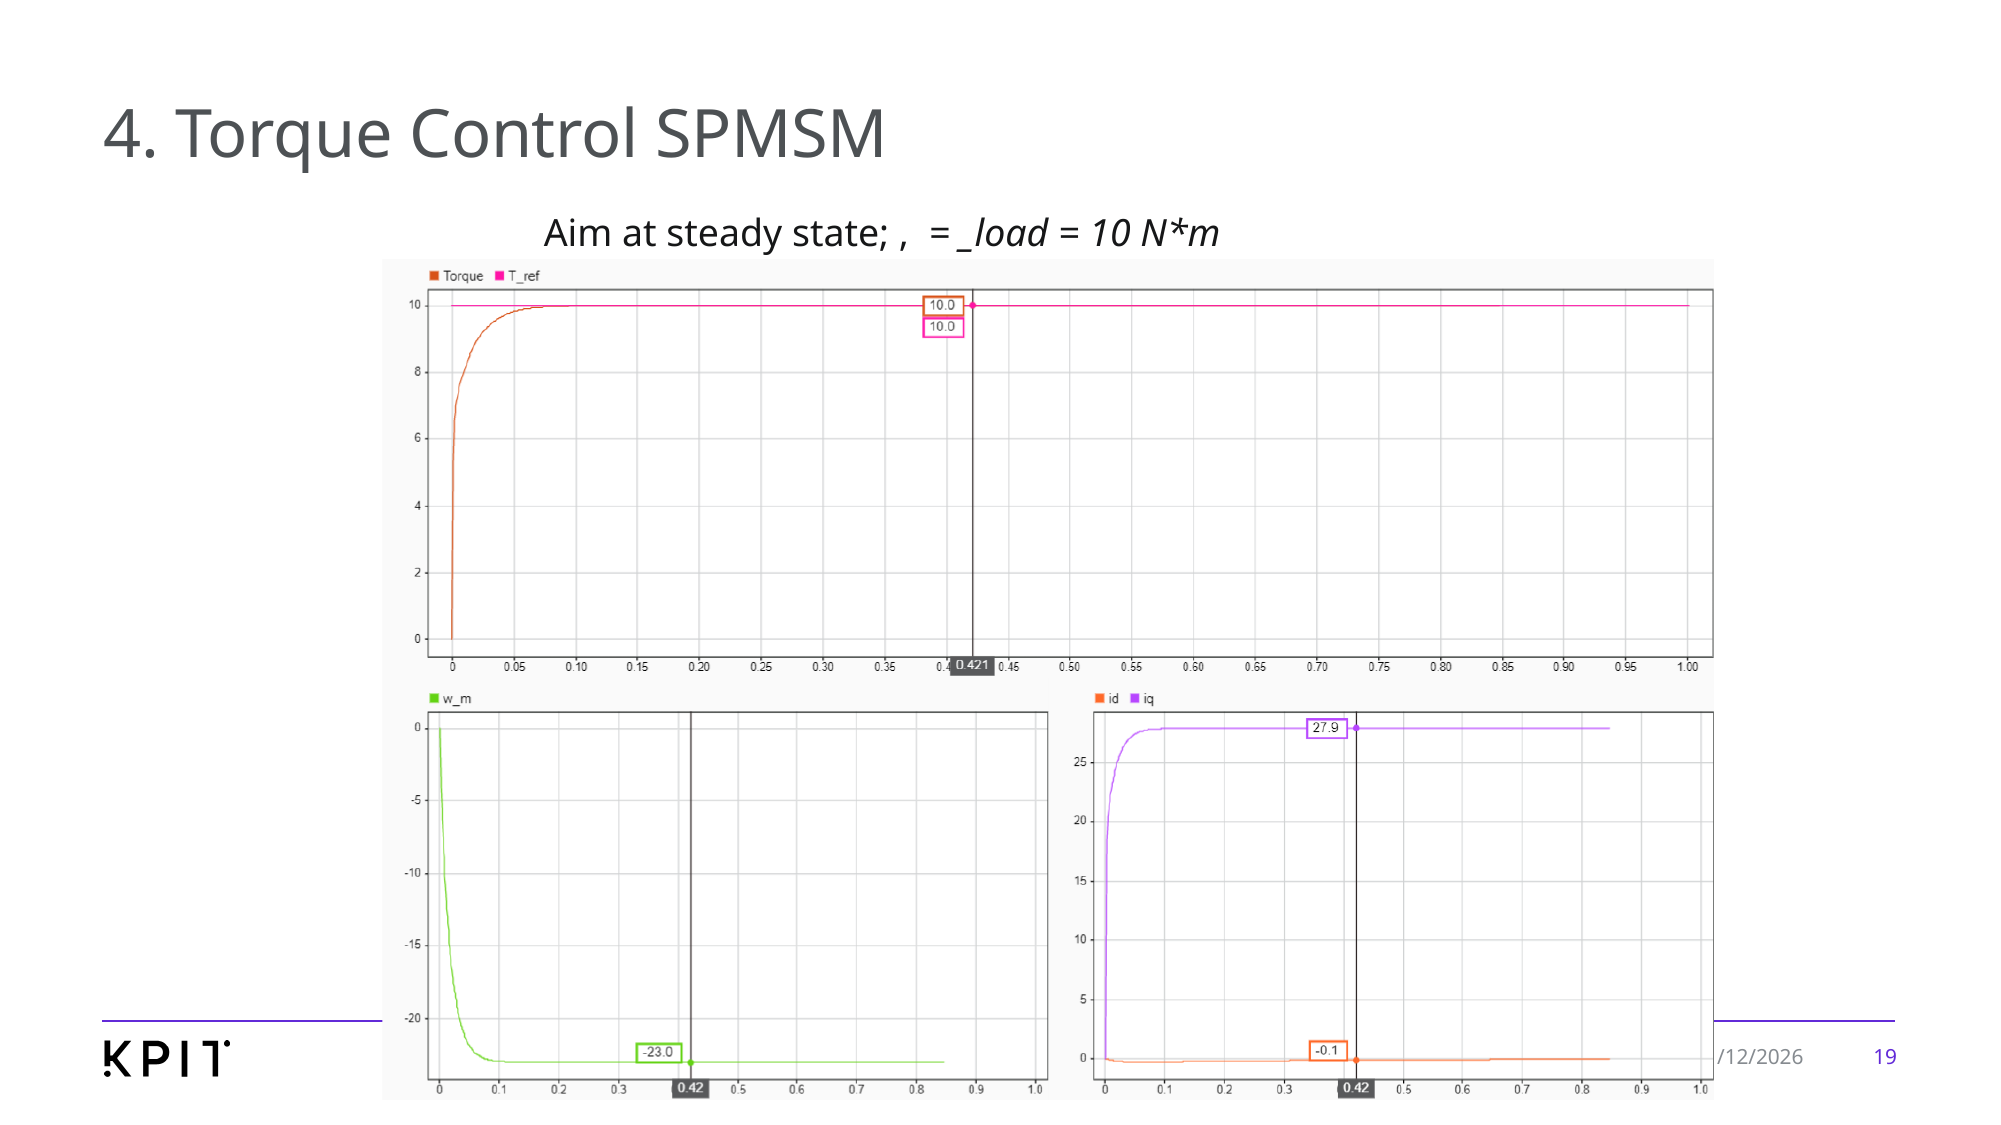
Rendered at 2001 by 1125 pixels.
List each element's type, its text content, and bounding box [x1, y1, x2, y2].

title 4. Torque Control SPMSM [88, 82, 1912, 260]
slide_number 19 [1835, 1038, 1912, 1077]
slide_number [1714, 1038, 1819, 1077]
picture [382, 259, 1714, 1100]
picture [104, 1040, 230, 1077]
